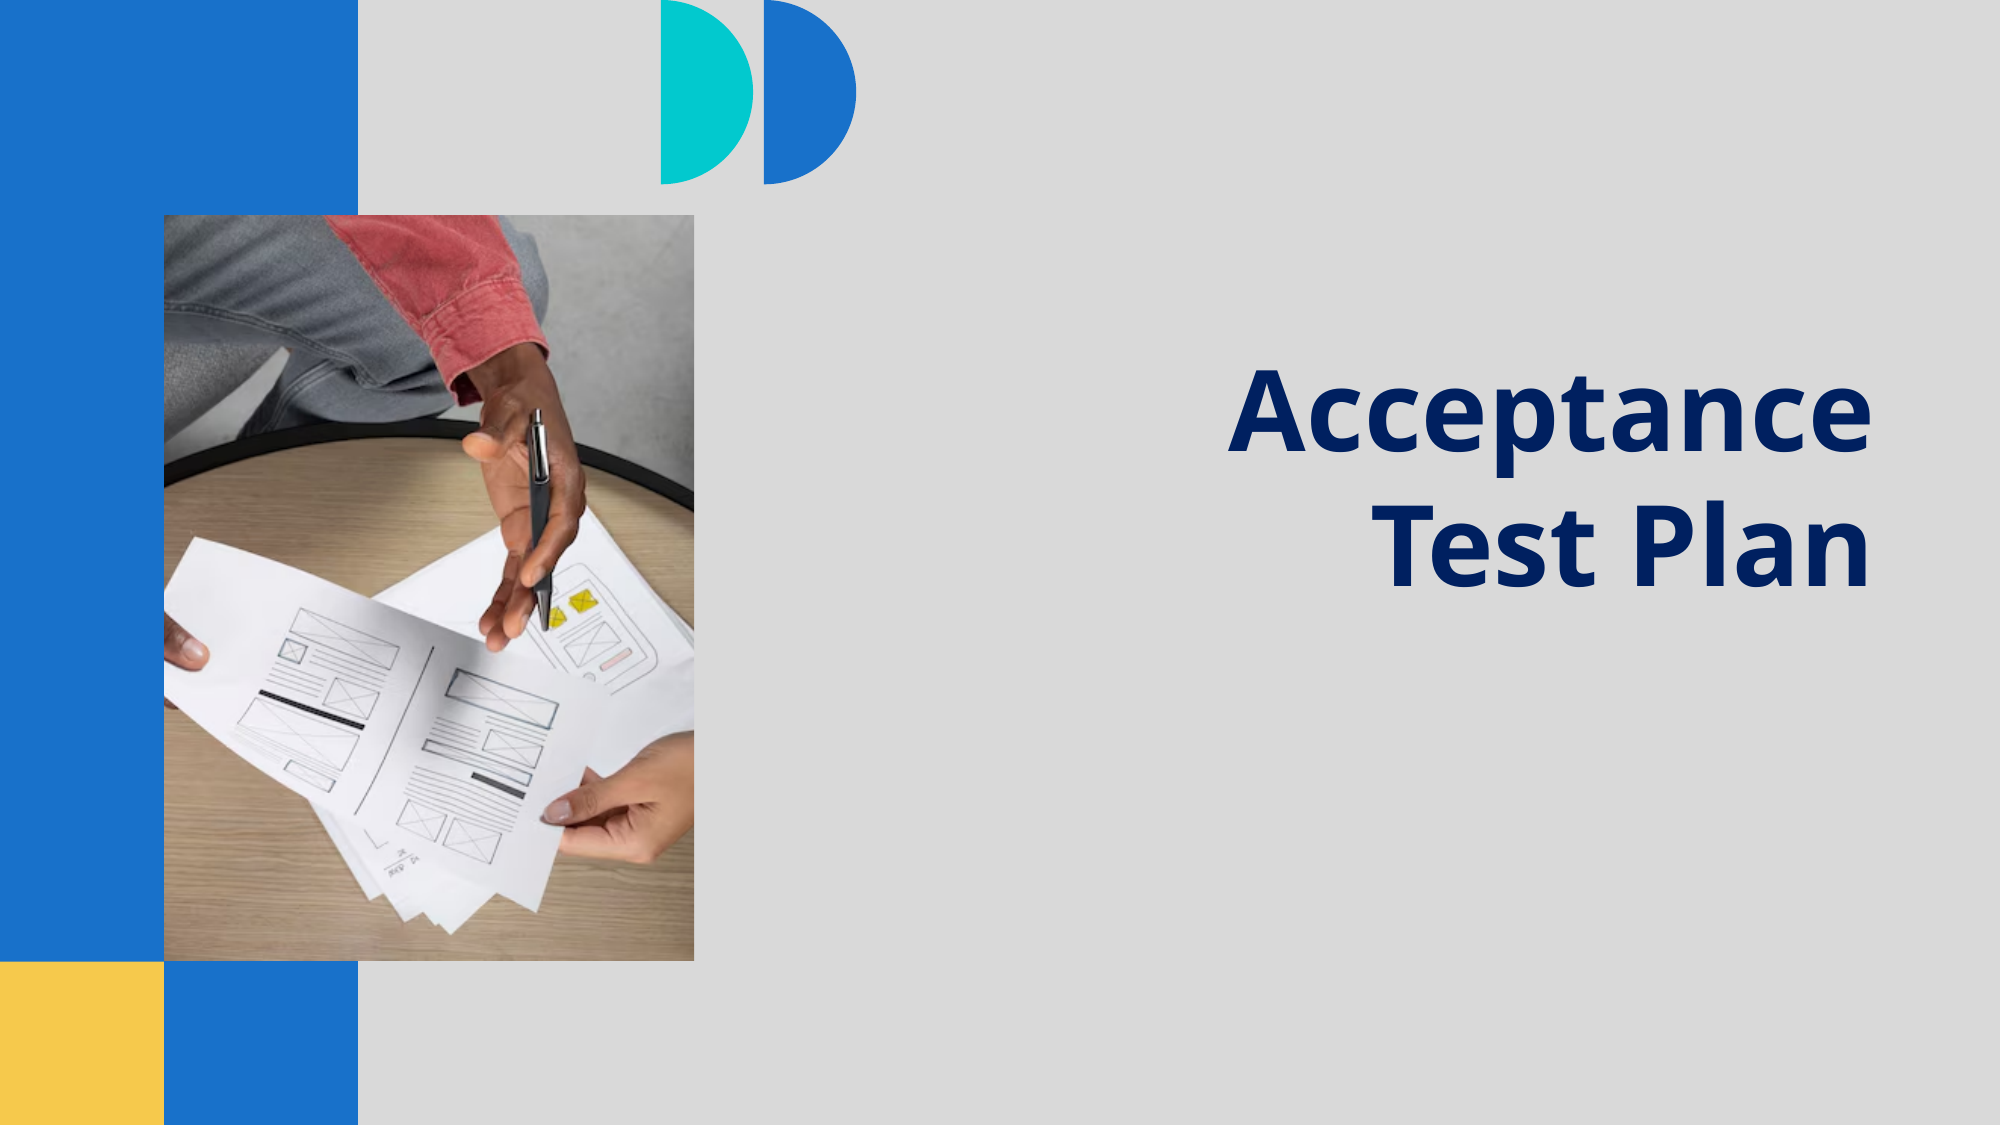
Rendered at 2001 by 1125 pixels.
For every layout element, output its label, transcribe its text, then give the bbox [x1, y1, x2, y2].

title Acceptance Test Plan [770, 338, 1875, 961]
picture [163, 215, 695, 961]
